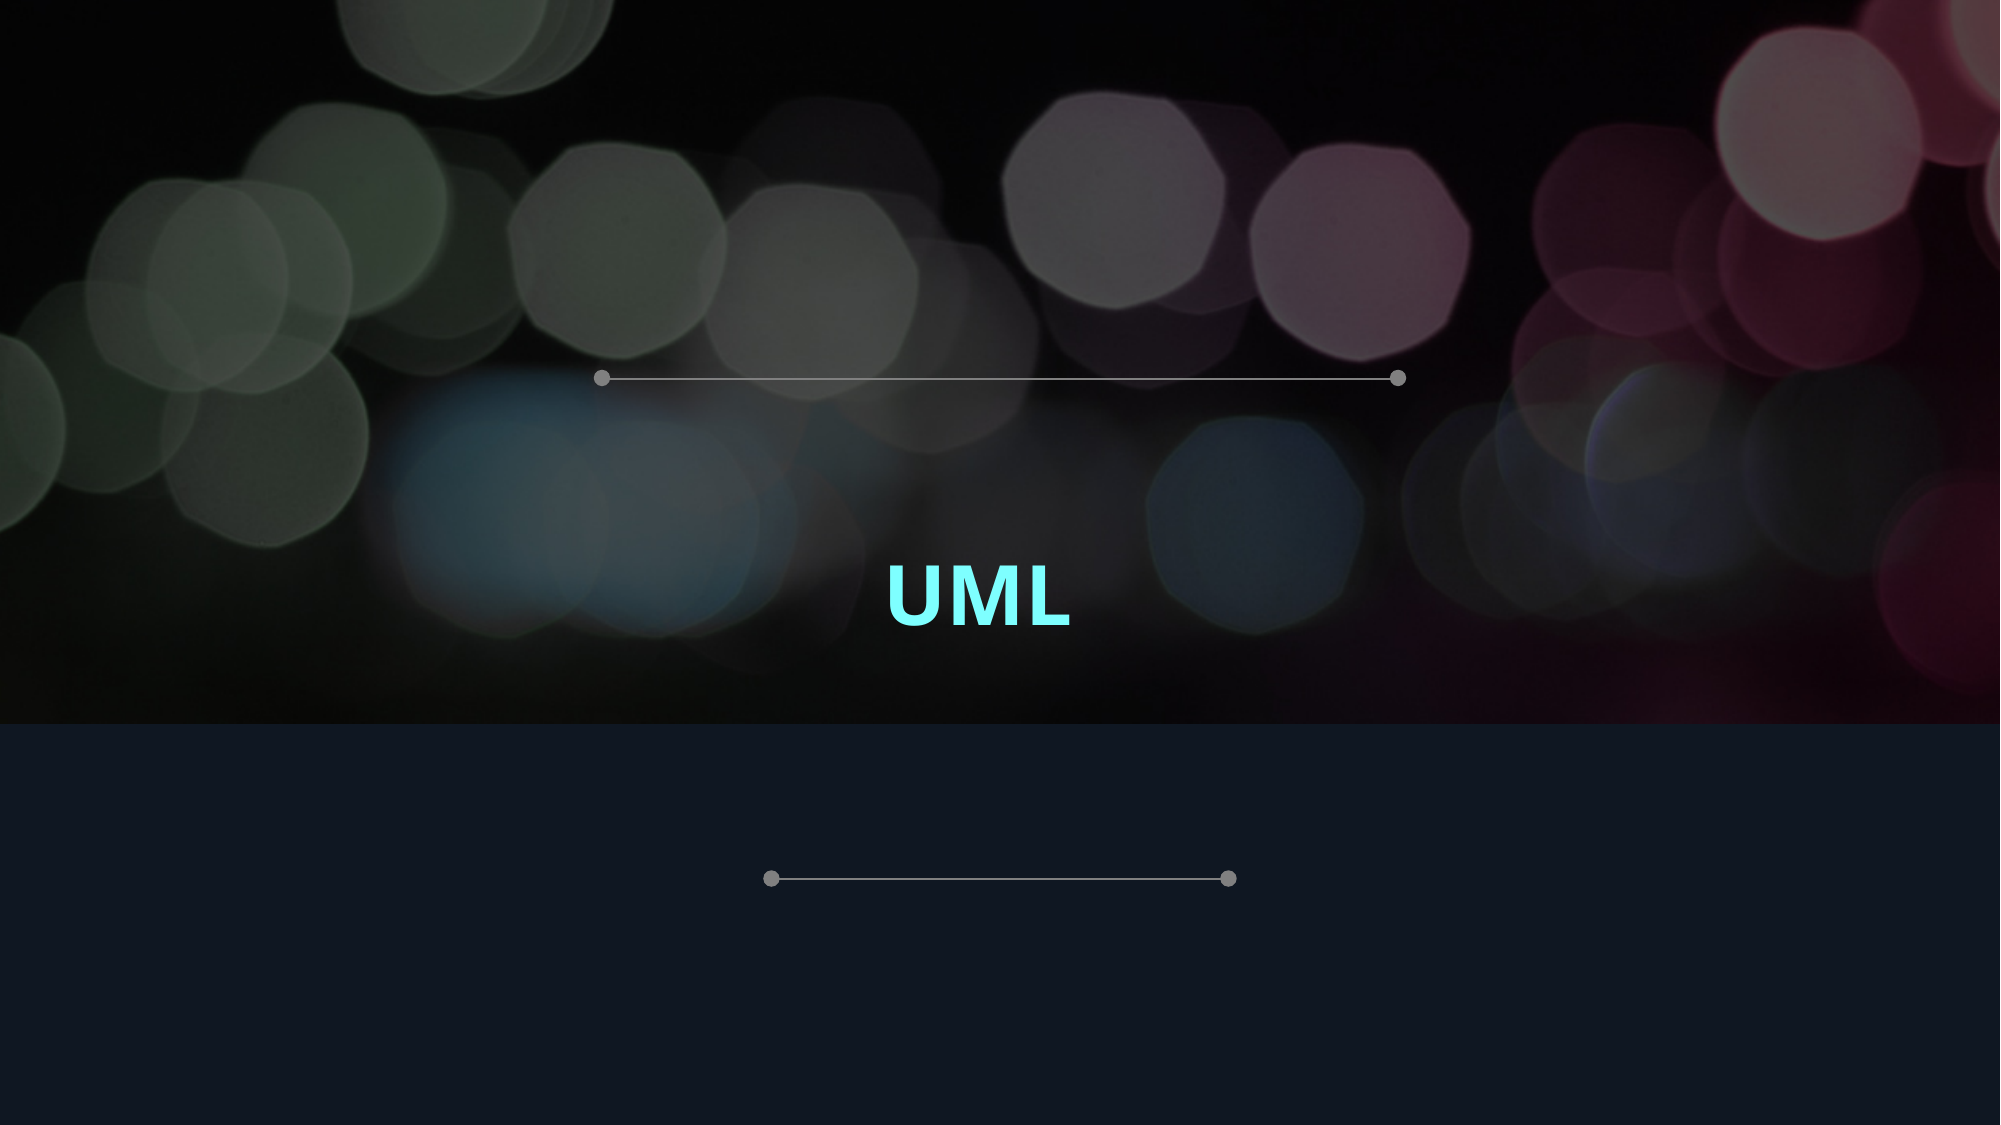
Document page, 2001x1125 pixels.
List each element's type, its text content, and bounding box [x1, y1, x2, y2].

title UML [230, 474, 1726, 651]
picture [0, 0, 2000, 724]
